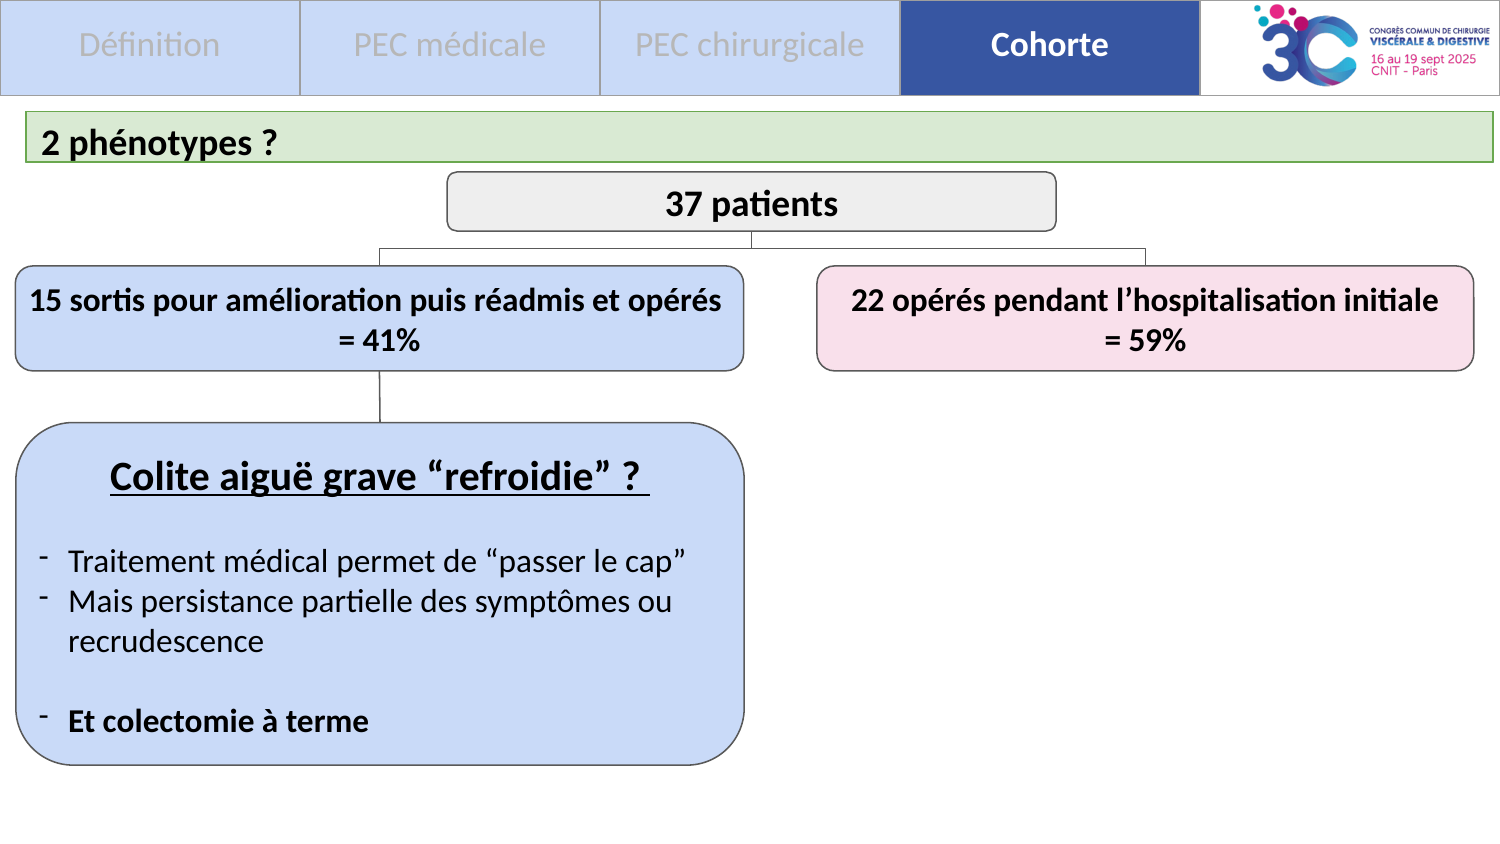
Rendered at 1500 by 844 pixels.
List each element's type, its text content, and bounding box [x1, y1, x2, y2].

table_header [1201, 1, 1244, 95]
text_box 2 phénotypes ? [588, 111, 925, 162]
text_box 2 phénotypes ? [25, 111, 542, 162]
text_box 37 patients [971, 171, 1057, 232]
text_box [547, 62, 584, 435]
text_box 2 phénotypes ? [971, 111, 1493, 162]
table_header PEC médicale [301, 1, 599, 95]
picture [1247, 0, 1500, 98]
text_box 37 patients [447, 171, 542, 232]
table_header Cohorte [901, 1, 1199, 95]
text_box 22 opérés pendant l’hospitalisation initiale = 59% [971, 265, 1474, 371]
text_box 15 sortis pour amélioration puis réadmis et opérés = 41% [588, 265, 744, 371]
table_header Définition [1, 1, 299, 95]
table_header PEC chirurgicale [601, 1, 899, 95]
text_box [930, 51, 967, 446]
text_box 37 patients [588, 171, 925, 232]
text_box 22 opérés pendant l’hospitalisation initiale = 59% [816, 265, 925, 371]
text_box Colite aiguë grave “refroidie” ? Traitement médical permet de “passer le cap” Mais persistance partielle des symptômes ou recrudescence Et colectomie à terme [15, 422, 745, 766]
text_box 15 sortis pour amélioration puis réadmis et opérés = 41% [15, 265, 542, 371]
